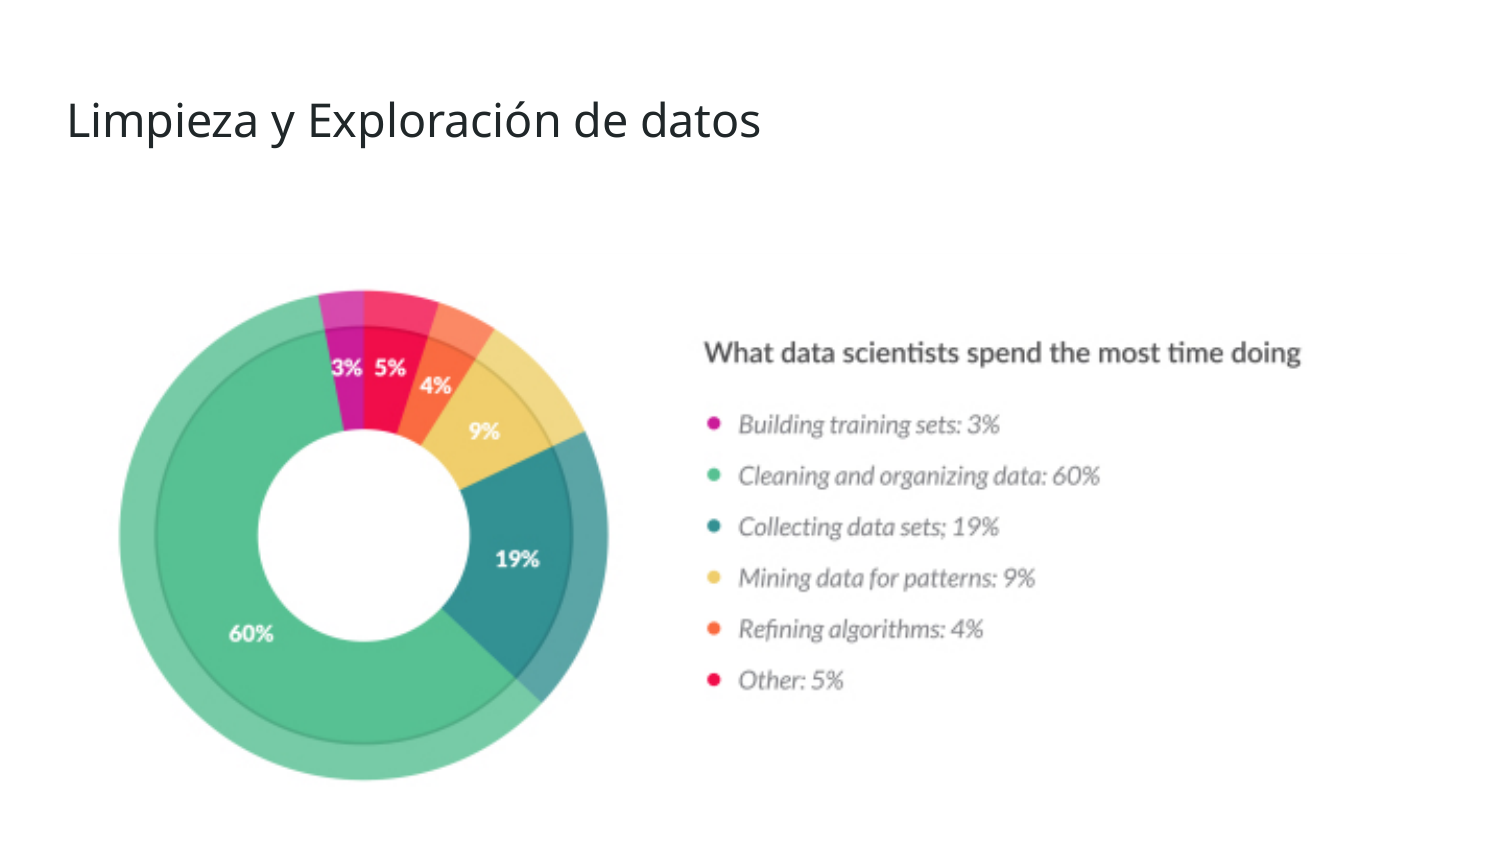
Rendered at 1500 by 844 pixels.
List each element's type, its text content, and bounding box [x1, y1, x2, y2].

picture [71, 252, 1407, 821]
title Limpieza y Exploración de datos [51, 72, 1449, 167]
